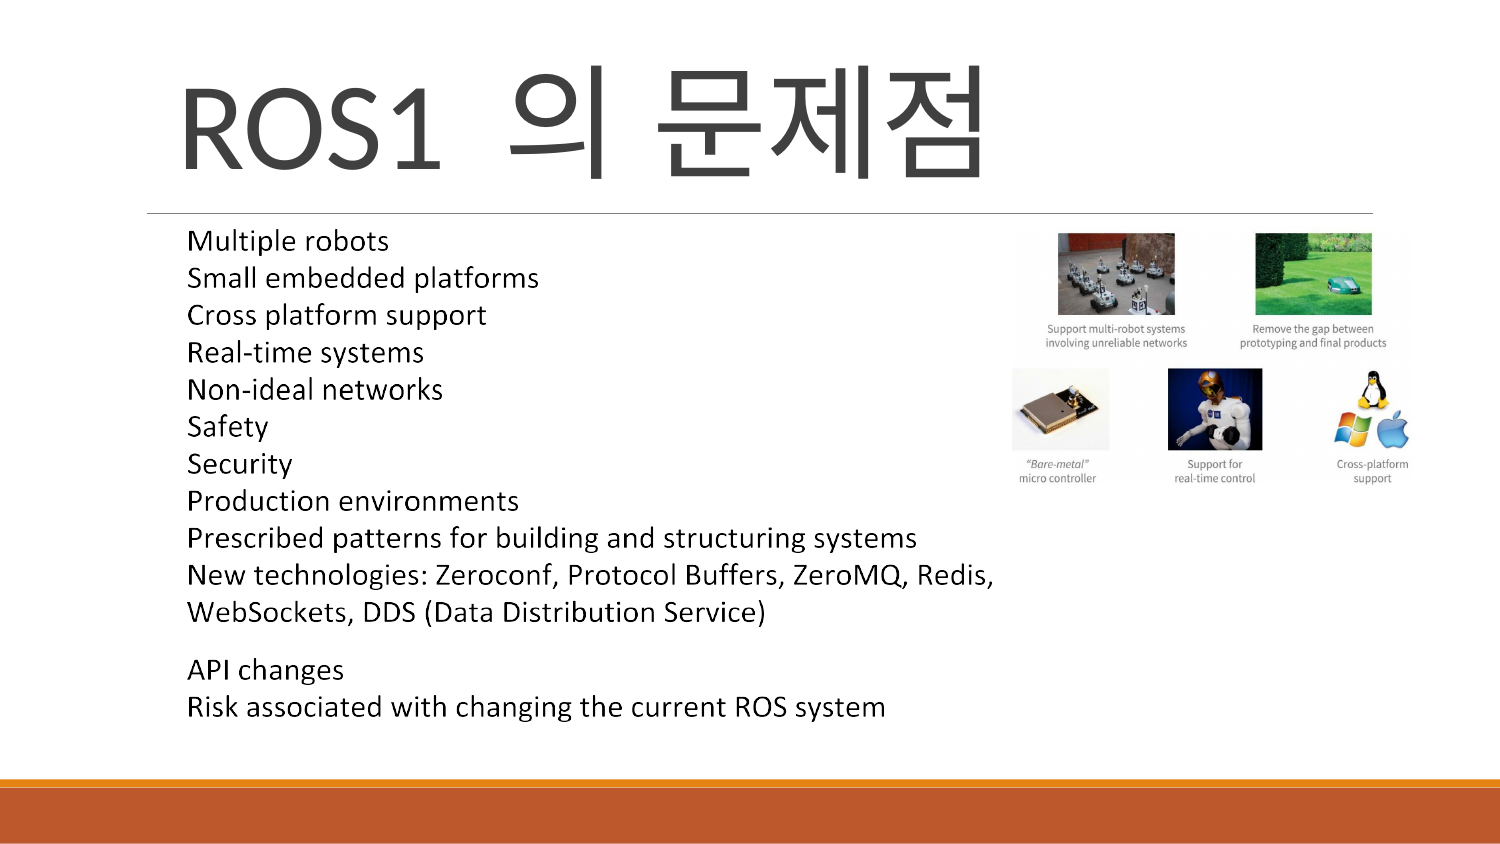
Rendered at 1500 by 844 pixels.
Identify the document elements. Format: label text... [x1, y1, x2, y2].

title ROS1 의 문제점 [162, 46, 1090, 203]
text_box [186, 228, 992, 723]
picture [1011, 226, 1413, 486]
